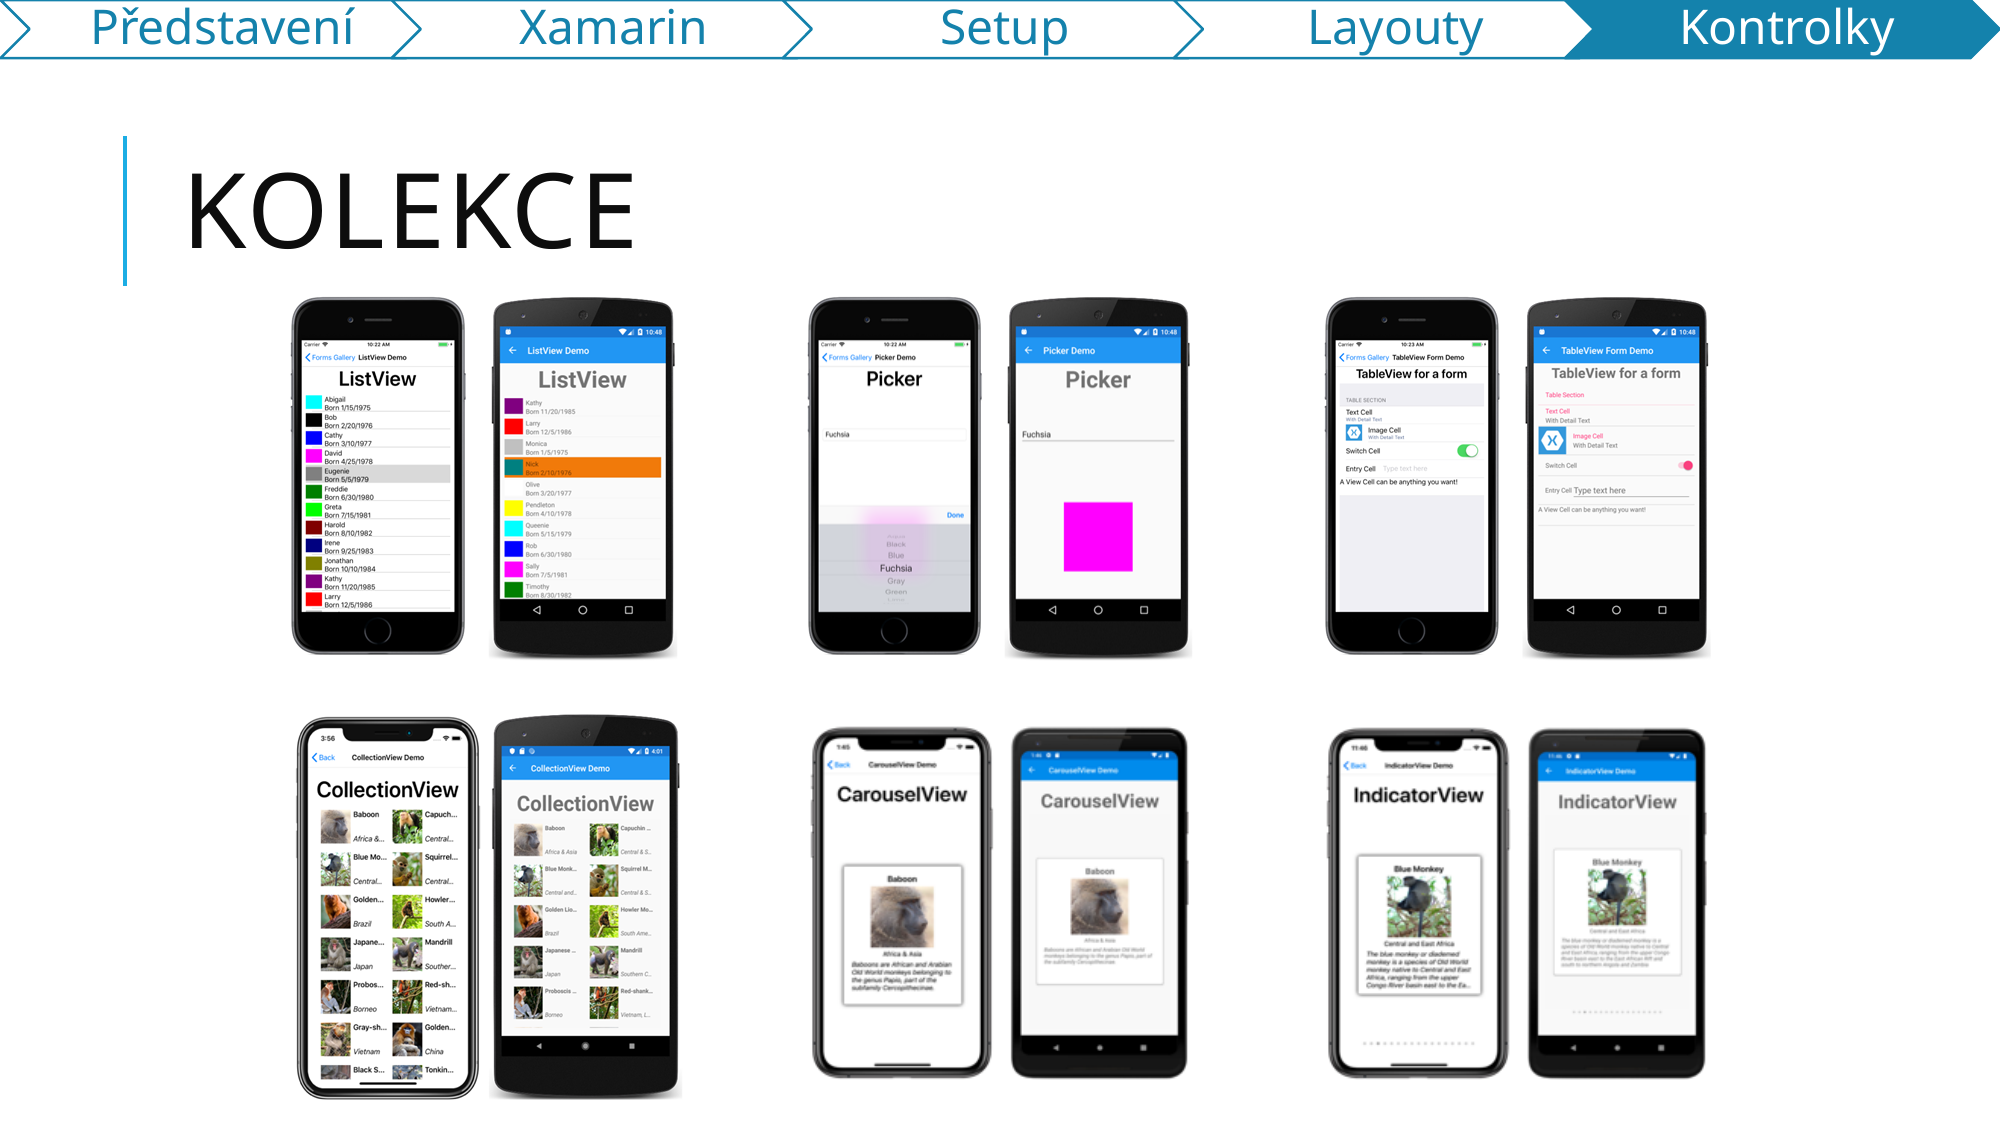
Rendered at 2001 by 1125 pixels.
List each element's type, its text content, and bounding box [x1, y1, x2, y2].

picture [799, 289, 1201, 663]
picture [1316, 289, 1717, 664]
picture [801, 721, 1198, 1086]
picture [1318, 722, 1716, 1086]
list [283, 289, 683, 663]
picture [279, 707, 698, 1100]
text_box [0, 0, 2000, 59]
title kolekce [168, 96, 1763, 342]
